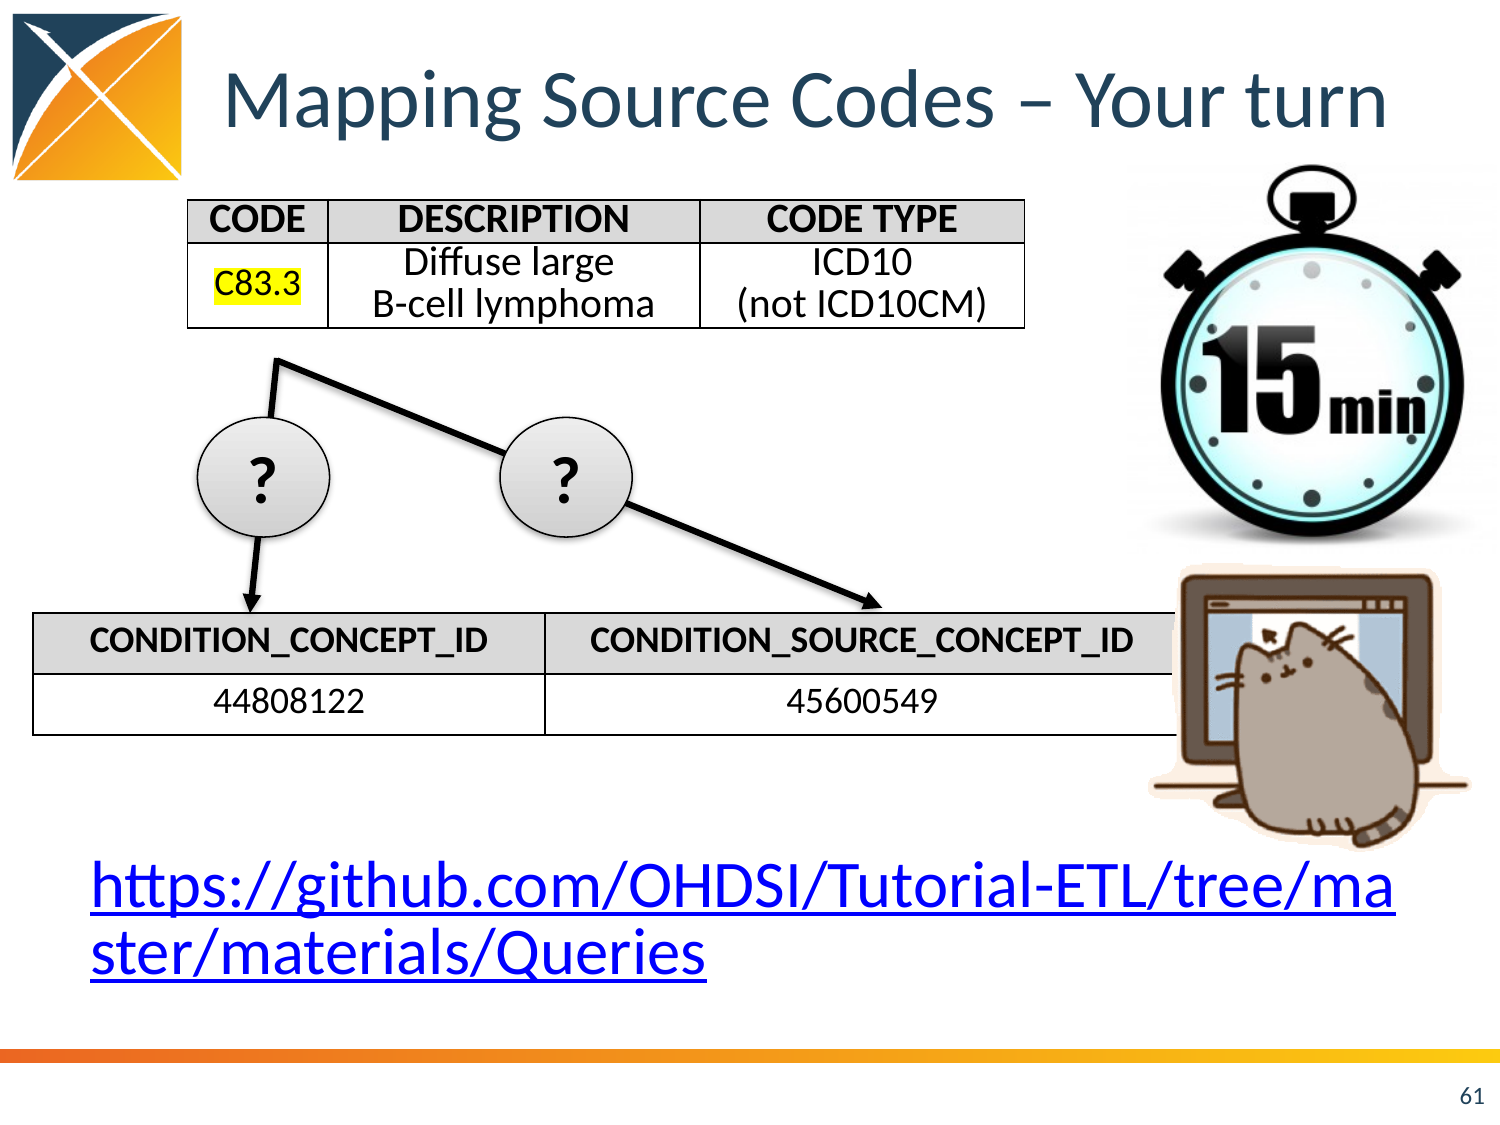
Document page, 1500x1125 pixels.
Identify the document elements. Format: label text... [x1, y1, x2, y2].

table_header CODE TYPE [701, 201, 1024, 242]
picture [1113, 162, 1500, 903]
text_box ? [196, 419, 244, 536]
table_cell C83.3 [188, 244, 327, 327]
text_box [276, 360, 883, 609]
table_header DESCRIPTION [329, 201, 699, 242]
table_header CONDITION_SOURCE_CONCEPT_ID [546, 614, 1108, 673]
title Mapping Source Codes – Your turn [187, 24, 1425, 163]
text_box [249, 357, 278, 614]
table_cell 44808122 [34, 675, 544, 734]
slide_number 61 [1149, 1065, 1500, 1125]
picture [0, 0, 206, 200]
table_header CODE [188, 201, 327, 242]
table_cell ICD10 (not ICD10CM) [701, 244, 1024, 327]
table_cell Diffuse large B-cell lymphoma [329, 244, 699, 327]
table_header CONDITION_CONCEPT_ID [34, 614, 544, 673]
list https://github.com/OHDSI/Tutorial-ETL/tree/master/materials/Queries [75, 833, 1425, 1005]
table_cell 45600549 [546, 675, 1108, 734]
